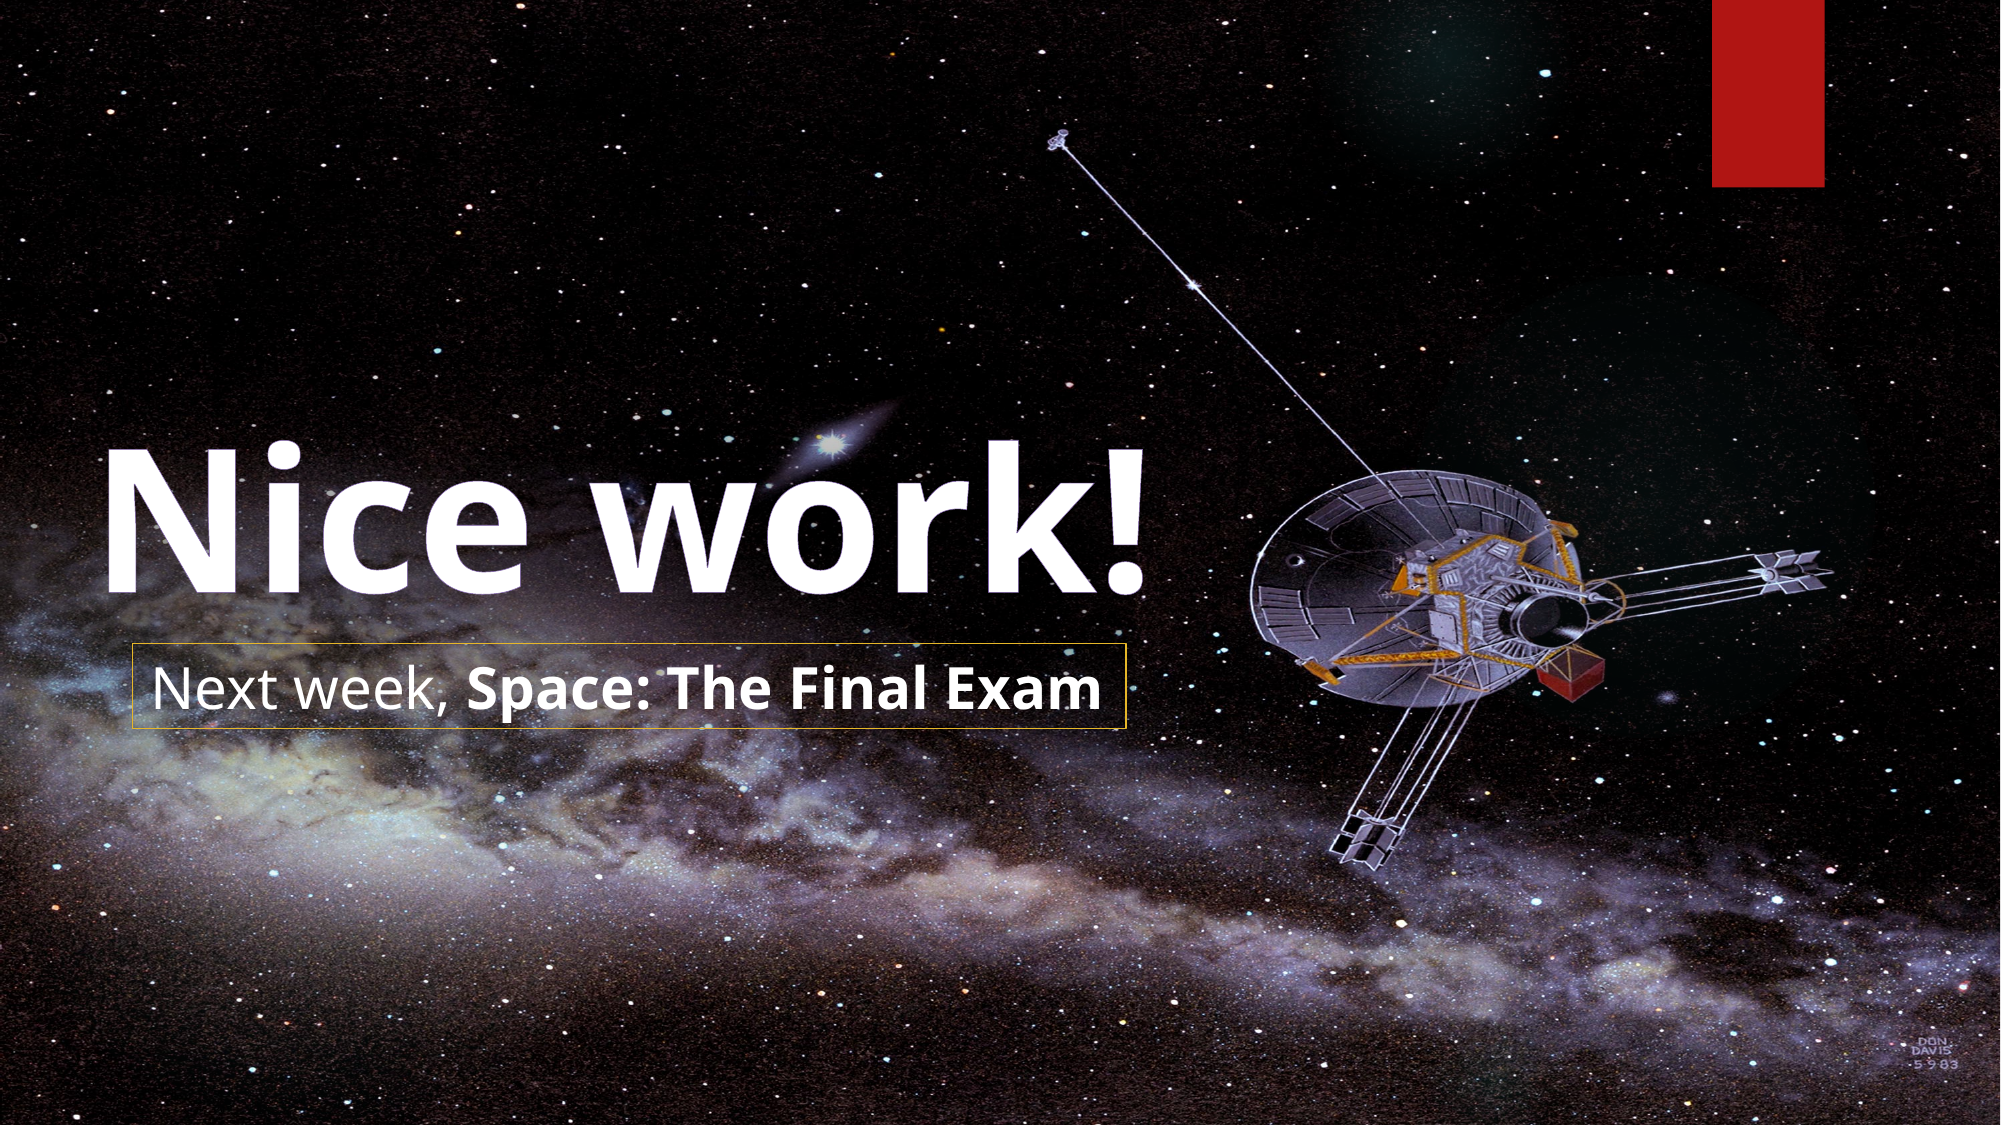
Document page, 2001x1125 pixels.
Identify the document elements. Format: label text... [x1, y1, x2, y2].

picture [0, 0, 2001, 1125]
text_box Nice work! [90, 392, 1155, 633]
text_box Next week, Space: The Final Exam [132, 643, 1127, 729]
text_box [0, 294, 1136, 850]
